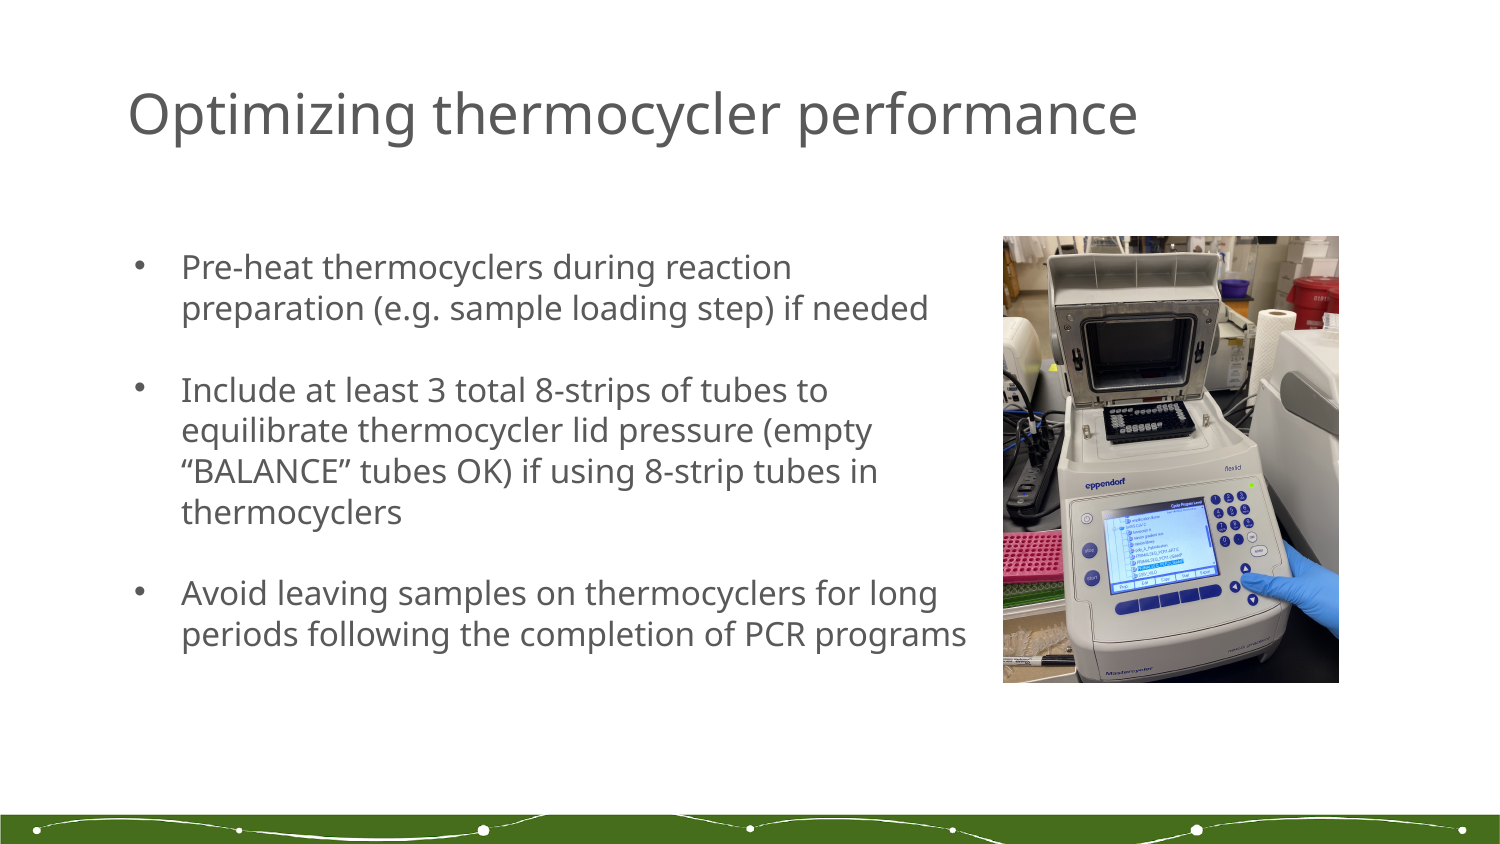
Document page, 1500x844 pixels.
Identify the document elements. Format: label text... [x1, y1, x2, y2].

title Optimizing thermocycler performance [112, 48, 1397, 156]
picture [1003, 236, 1339, 683]
list Pre-heat thermocyclers during reaction preparation (e.g. sample loading step) if needed Include at least 3 total 8-strips of tubes to equilibrate thermocycler lid pressure (empty “BALANCE” tubes OK) if using 8-strip tubes in thermocyclers Avoid leaving samples on thermocyclers for long periods following the completion of PCR programs [98, 188, 992, 773]
picture [0, 814, 1500, 844]
